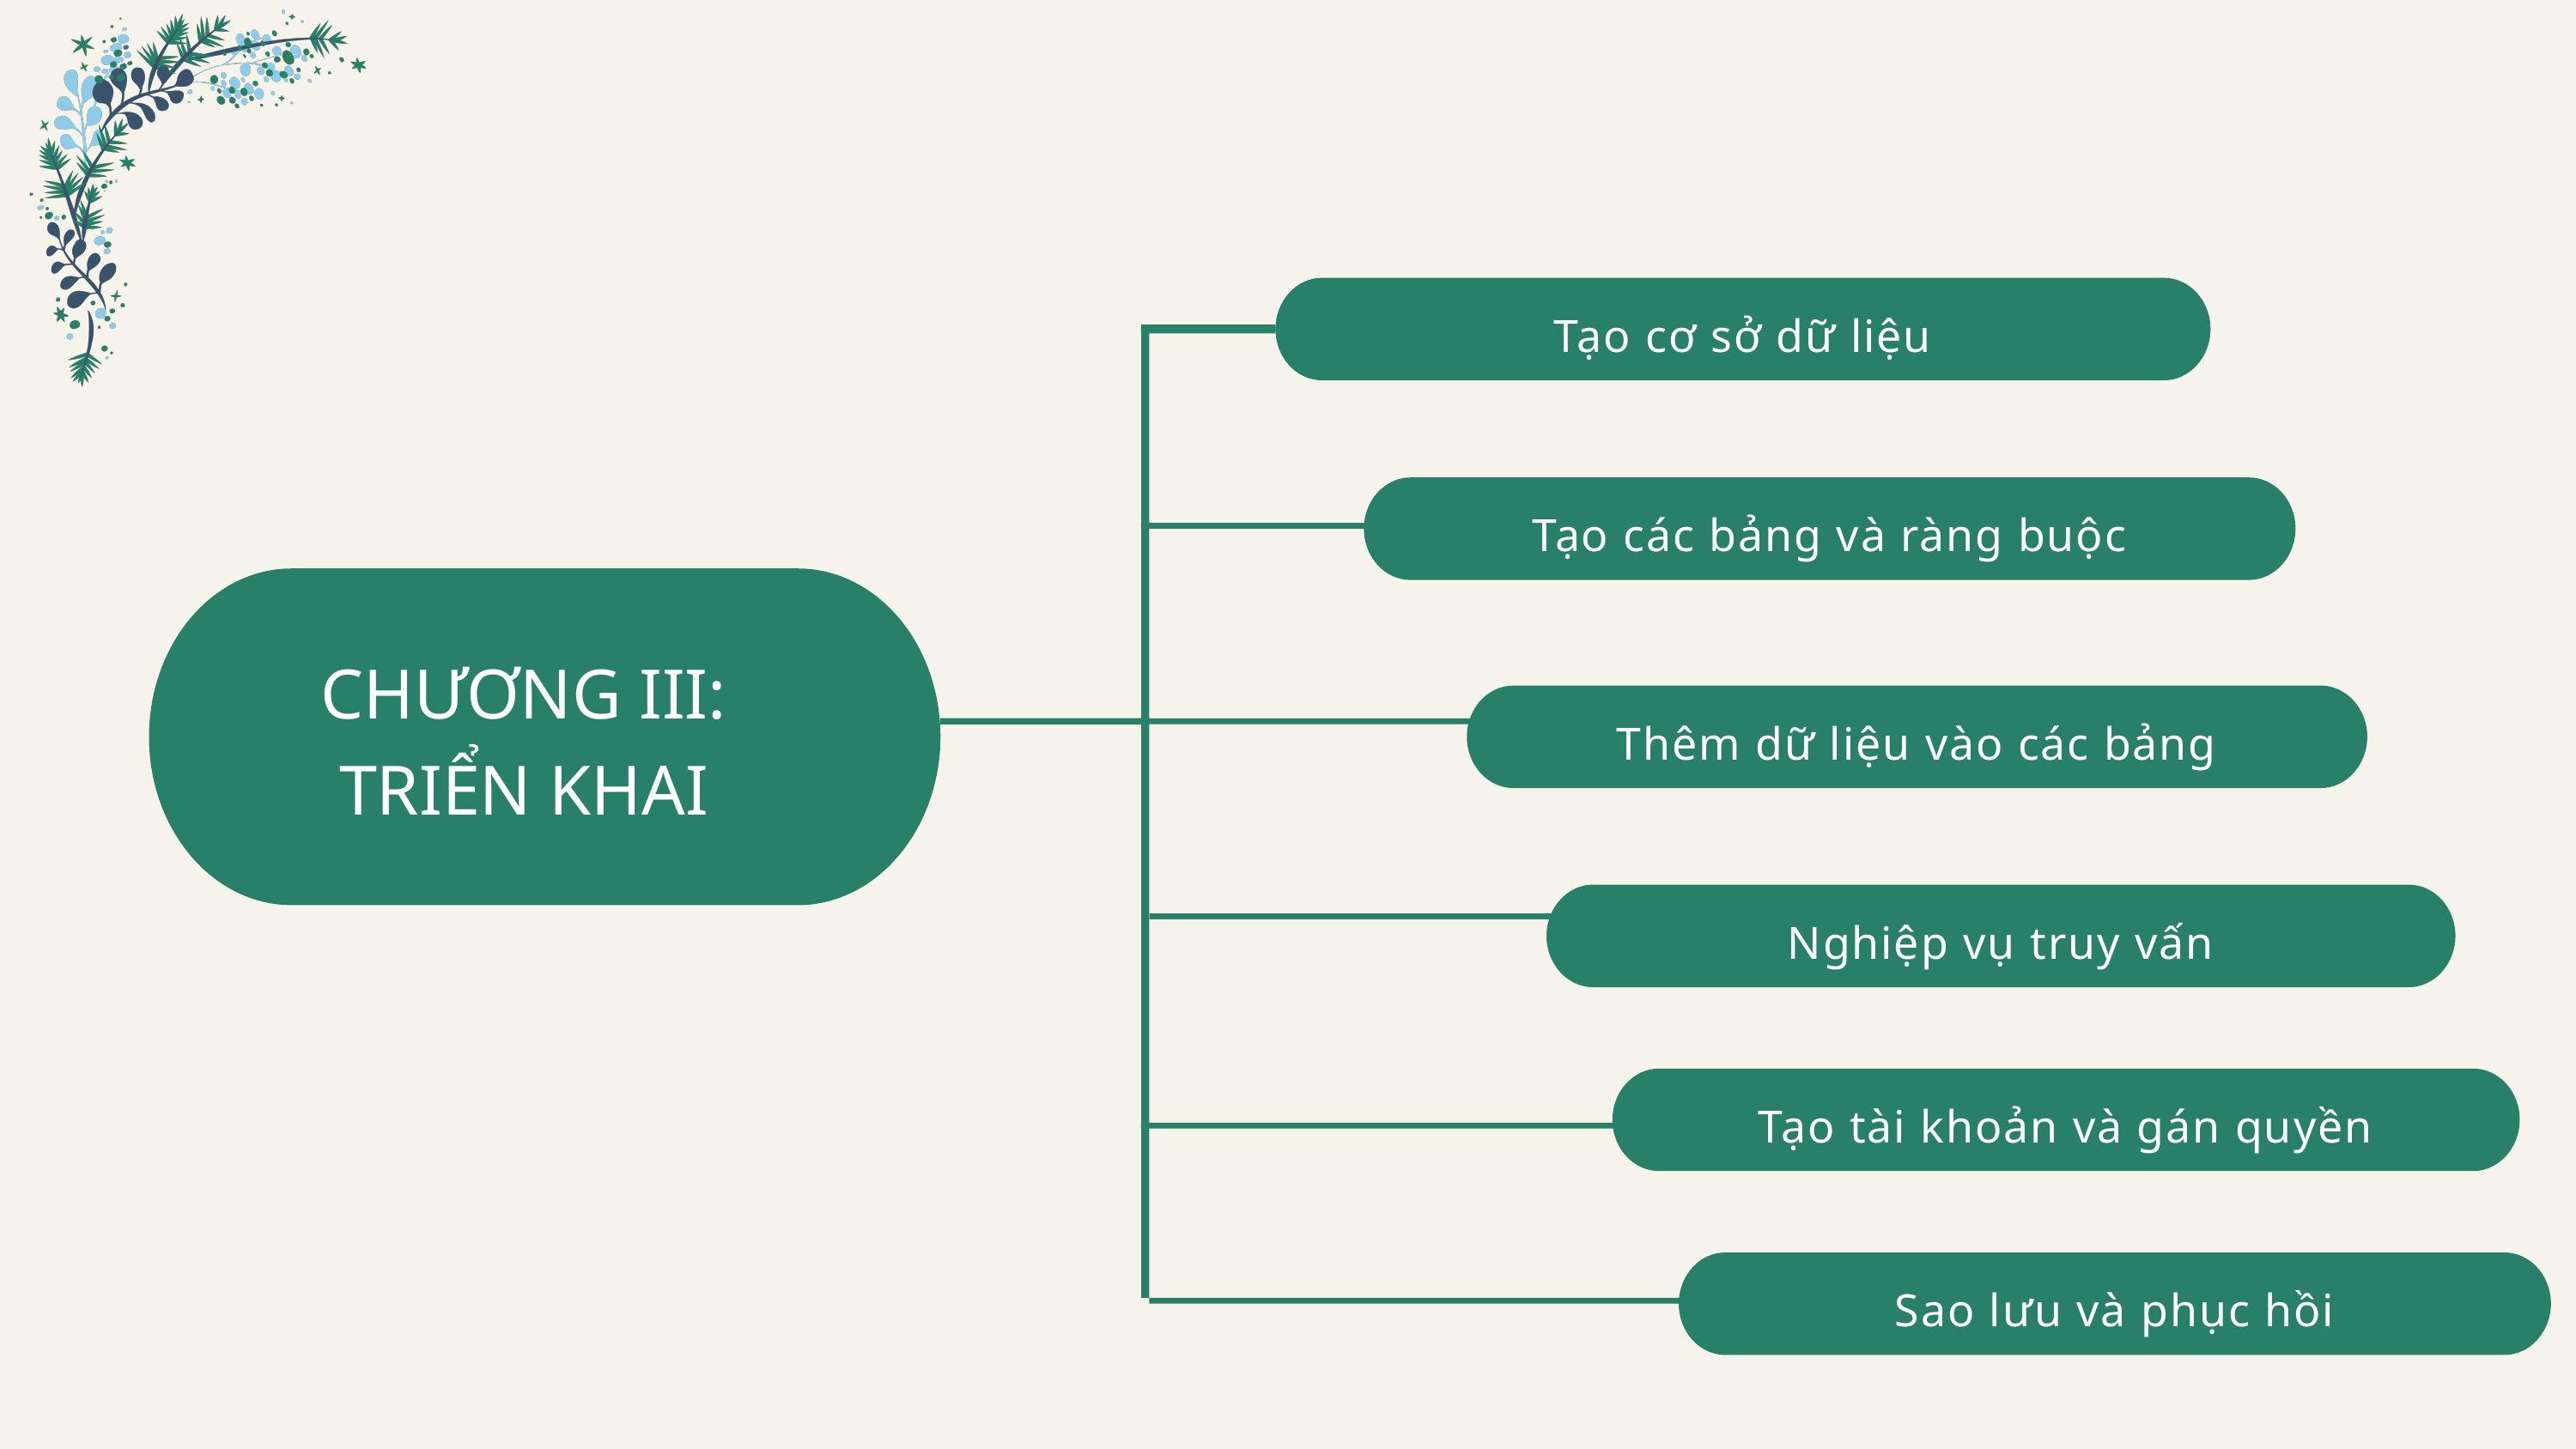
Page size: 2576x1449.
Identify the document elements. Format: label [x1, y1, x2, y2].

text_box [1364, 476, 2296, 580]
text_box [1141, 334, 1150, 523]
text_box [1149, 1297, 1674, 1304]
text_box [1275, 277, 2211, 381]
text_box [1141, 724, 1150, 1122]
text_box [1546, 884, 2456, 988]
text_box [1140, 324, 1271, 334]
text_box [1140, 523, 1359, 529]
text_box [1149, 913, 1541, 919]
text_box [945, 718, 1141, 724]
text_box [1612, 1068, 2520, 1172]
text_box [29, 9, 367, 387]
text_box [1678, 1252, 2551, 1355]
text_box [1140, 1122, 1607, 1129]
text_box [1141, 1129, 1150, 1298]
text_box [1141, 718, 1461, 724]
text_box [1141, 529, 1150, 718]
text_box [1467, 685, 2368, 789]
text_box [149, 567, 941, 906]
